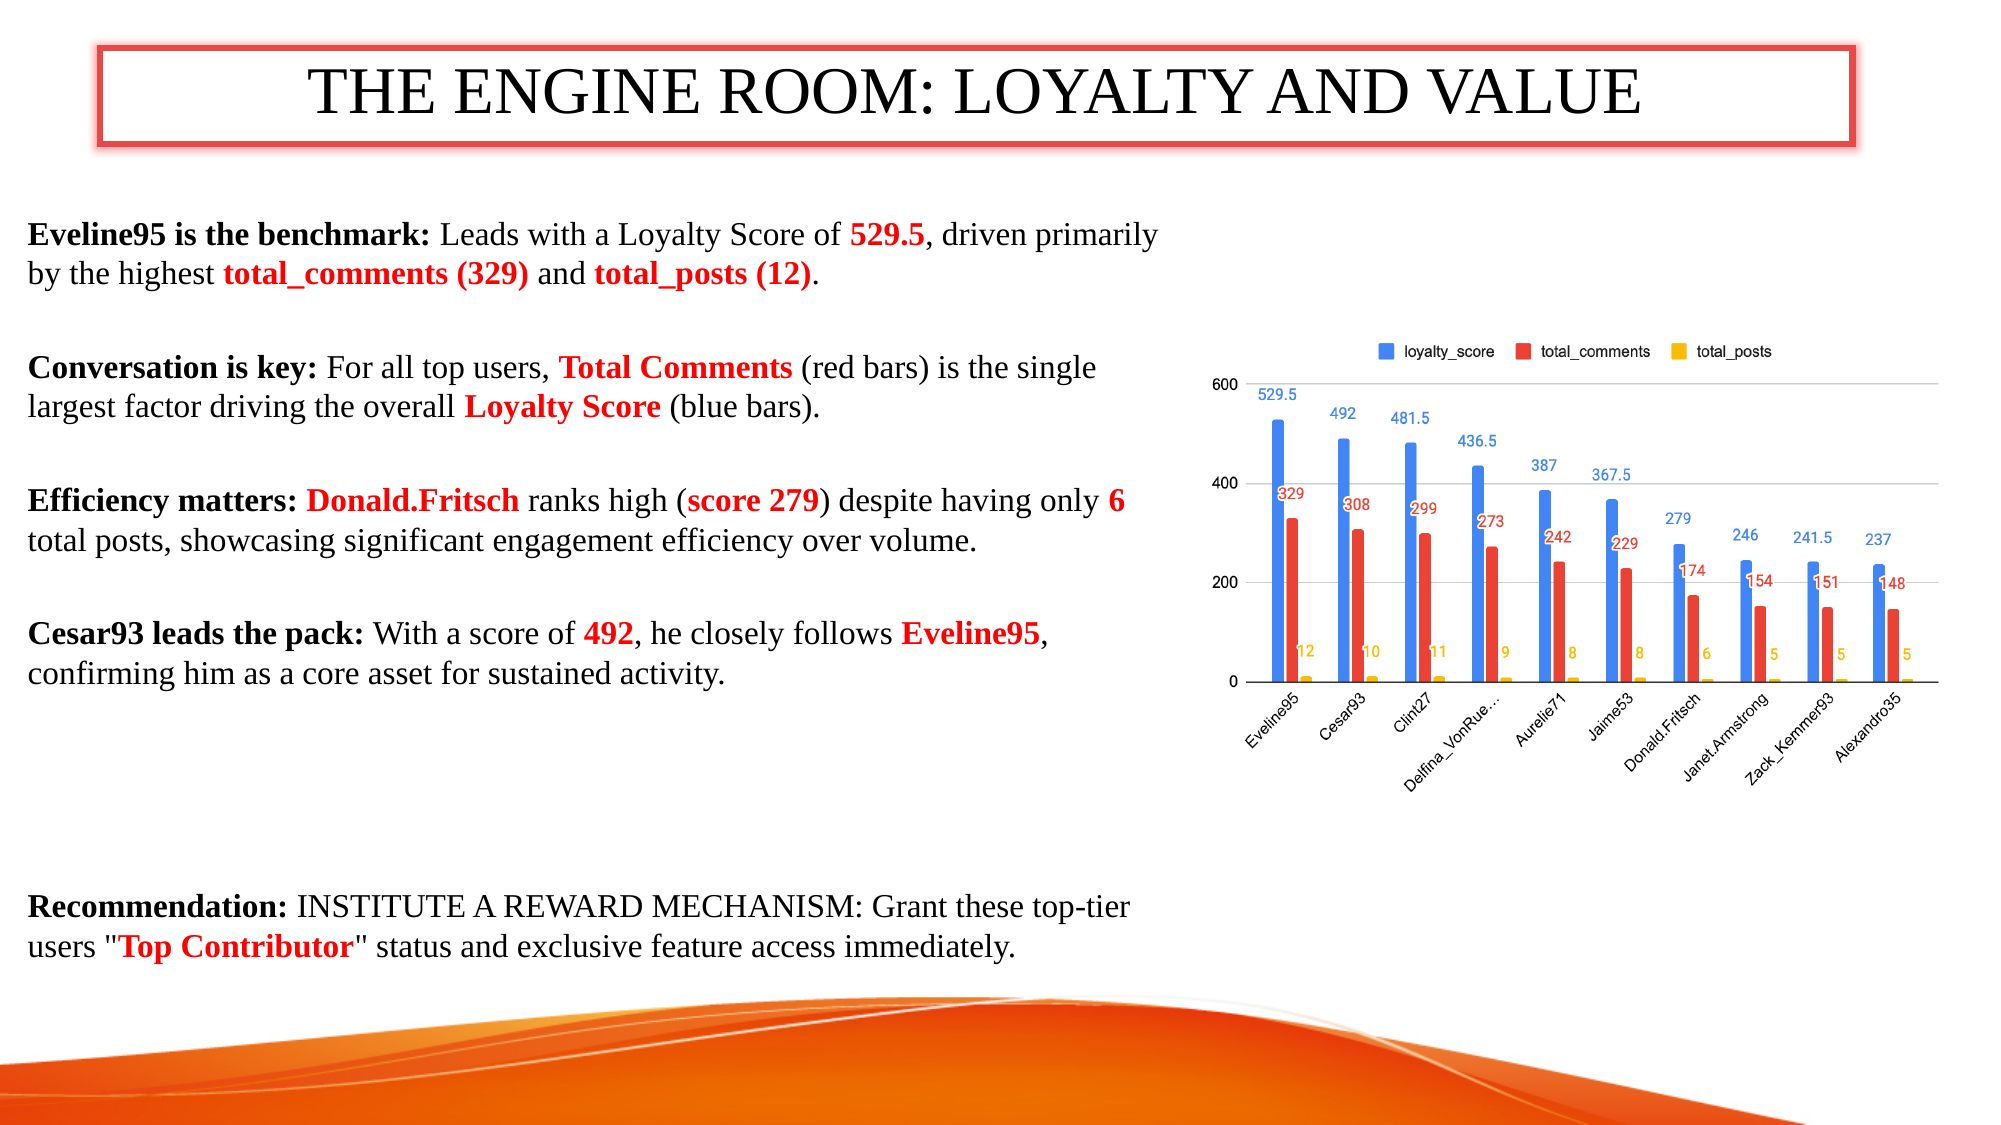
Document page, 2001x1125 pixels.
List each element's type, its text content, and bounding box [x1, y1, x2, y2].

picture [0, 0, 2000, 1125]
list Eveline95 is the benchmark: Leads with a Loyalty Score of 529.5, driven primarily by the highest total_comments (329) and total_posts (12). Conversation is key: For all top users, Total Comments (red bars) is the single largest factor driving the overall Loyalty Score (blue bars). Efficiency matters: Donald.Fritsch ranks high (score 279) despite having only 6 total posts, showcasing significant engagement efficiency over volume. Cesar93 leads the pack: With a score of 492, he closely follows Eveline95, confirming him as a core asset for sustained activity. Recommendation: INSTITUTE A REWARD MECHANISM: Grant these top-tier users "Top Contributor" status and exclusive feature access immediately. [12, 204, 1176, 969]
text_box THE ENGINE ROOM: LOYALTY AND VALUE [99, 47, 1853, 145]
